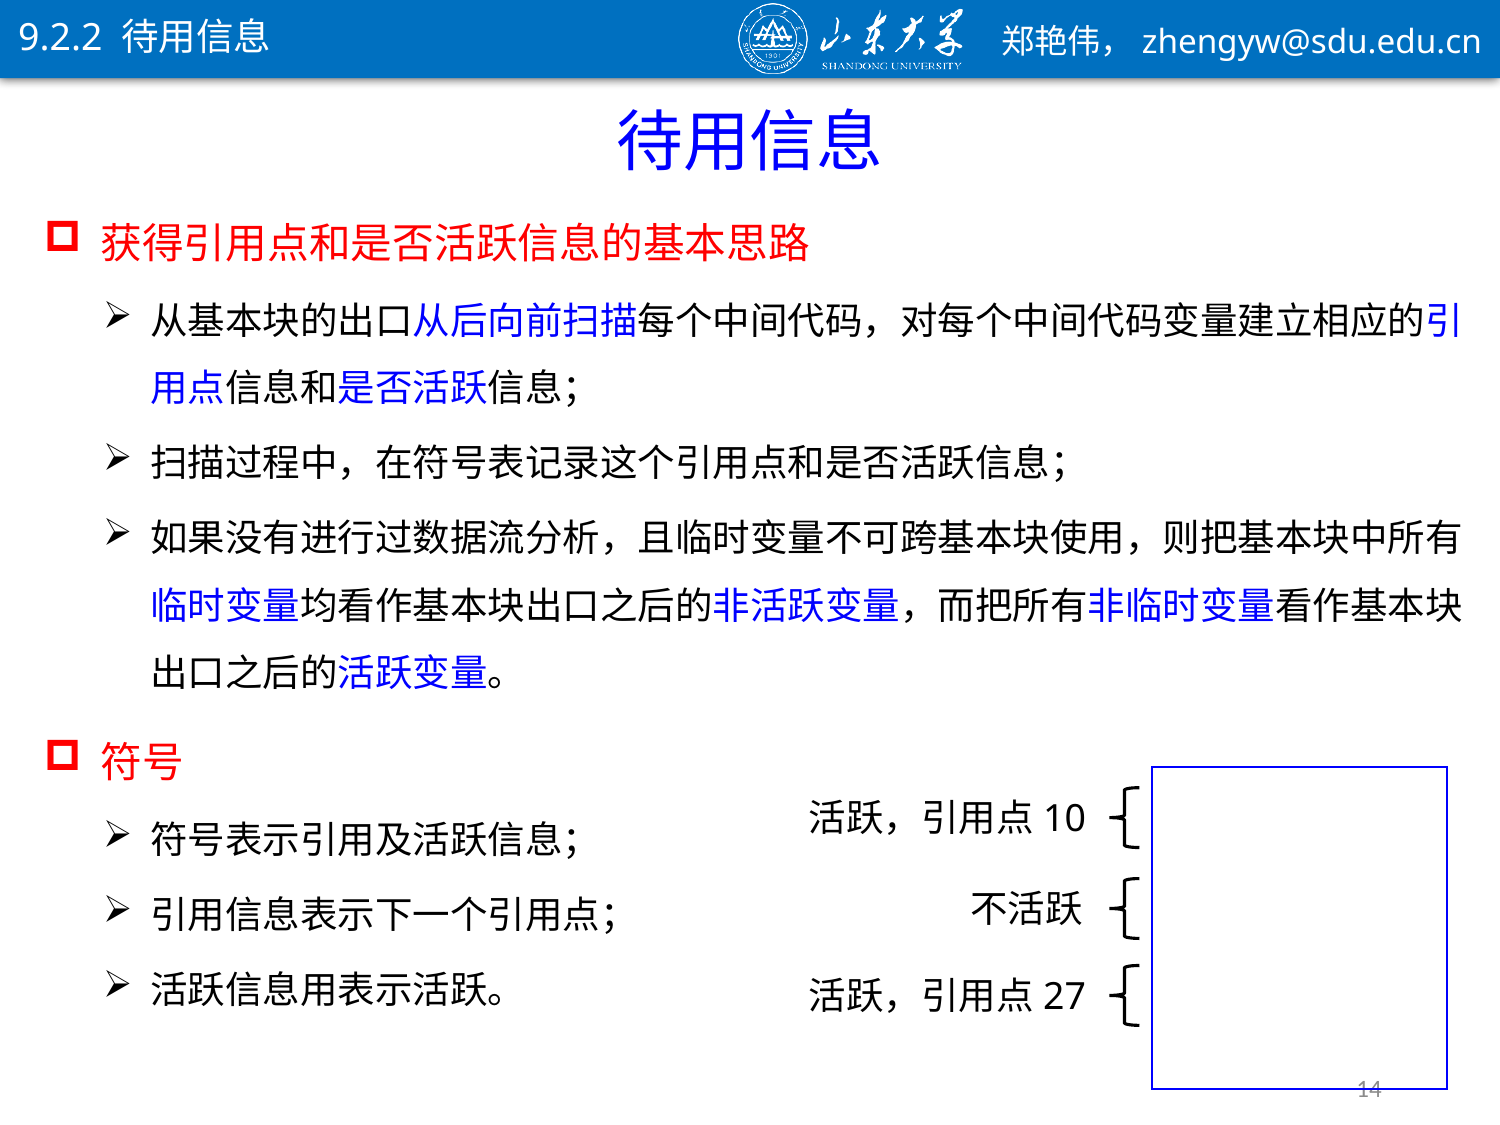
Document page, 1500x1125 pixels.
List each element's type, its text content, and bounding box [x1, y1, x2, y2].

text_box 9.2.2 待用信息 [3, 5, 287, 66]
text_box [1109, 787, 1140, 849]
text_box [1109, 878, 1140, 939]
text_box 待用信息 [0, 91, 1500, 187]
picture [738, 3, 963, 74]
text_box 获得引用点和是否活跃信息的基本思路 从基本块的出口从后向前扫描每个中间代码，对每个中间代码变量建立相应的引用点信息和是否活跃信息； 扫描过程中，在符号表记录这个引用点和是否活跃信息； 如果没有进行过数据流分析，且临时变量不可跨基本块使用，则把基本块中所有临时变量均看作基本块出口之后的非活跃变量，而把所有非临时变量看作基本块出口之后的活跃变量。 [29, 184, 1483, 702]
text_box [1109, 964, 1140, 1026]
slide_number 14 [1059, 1057, 1397, 1118]
